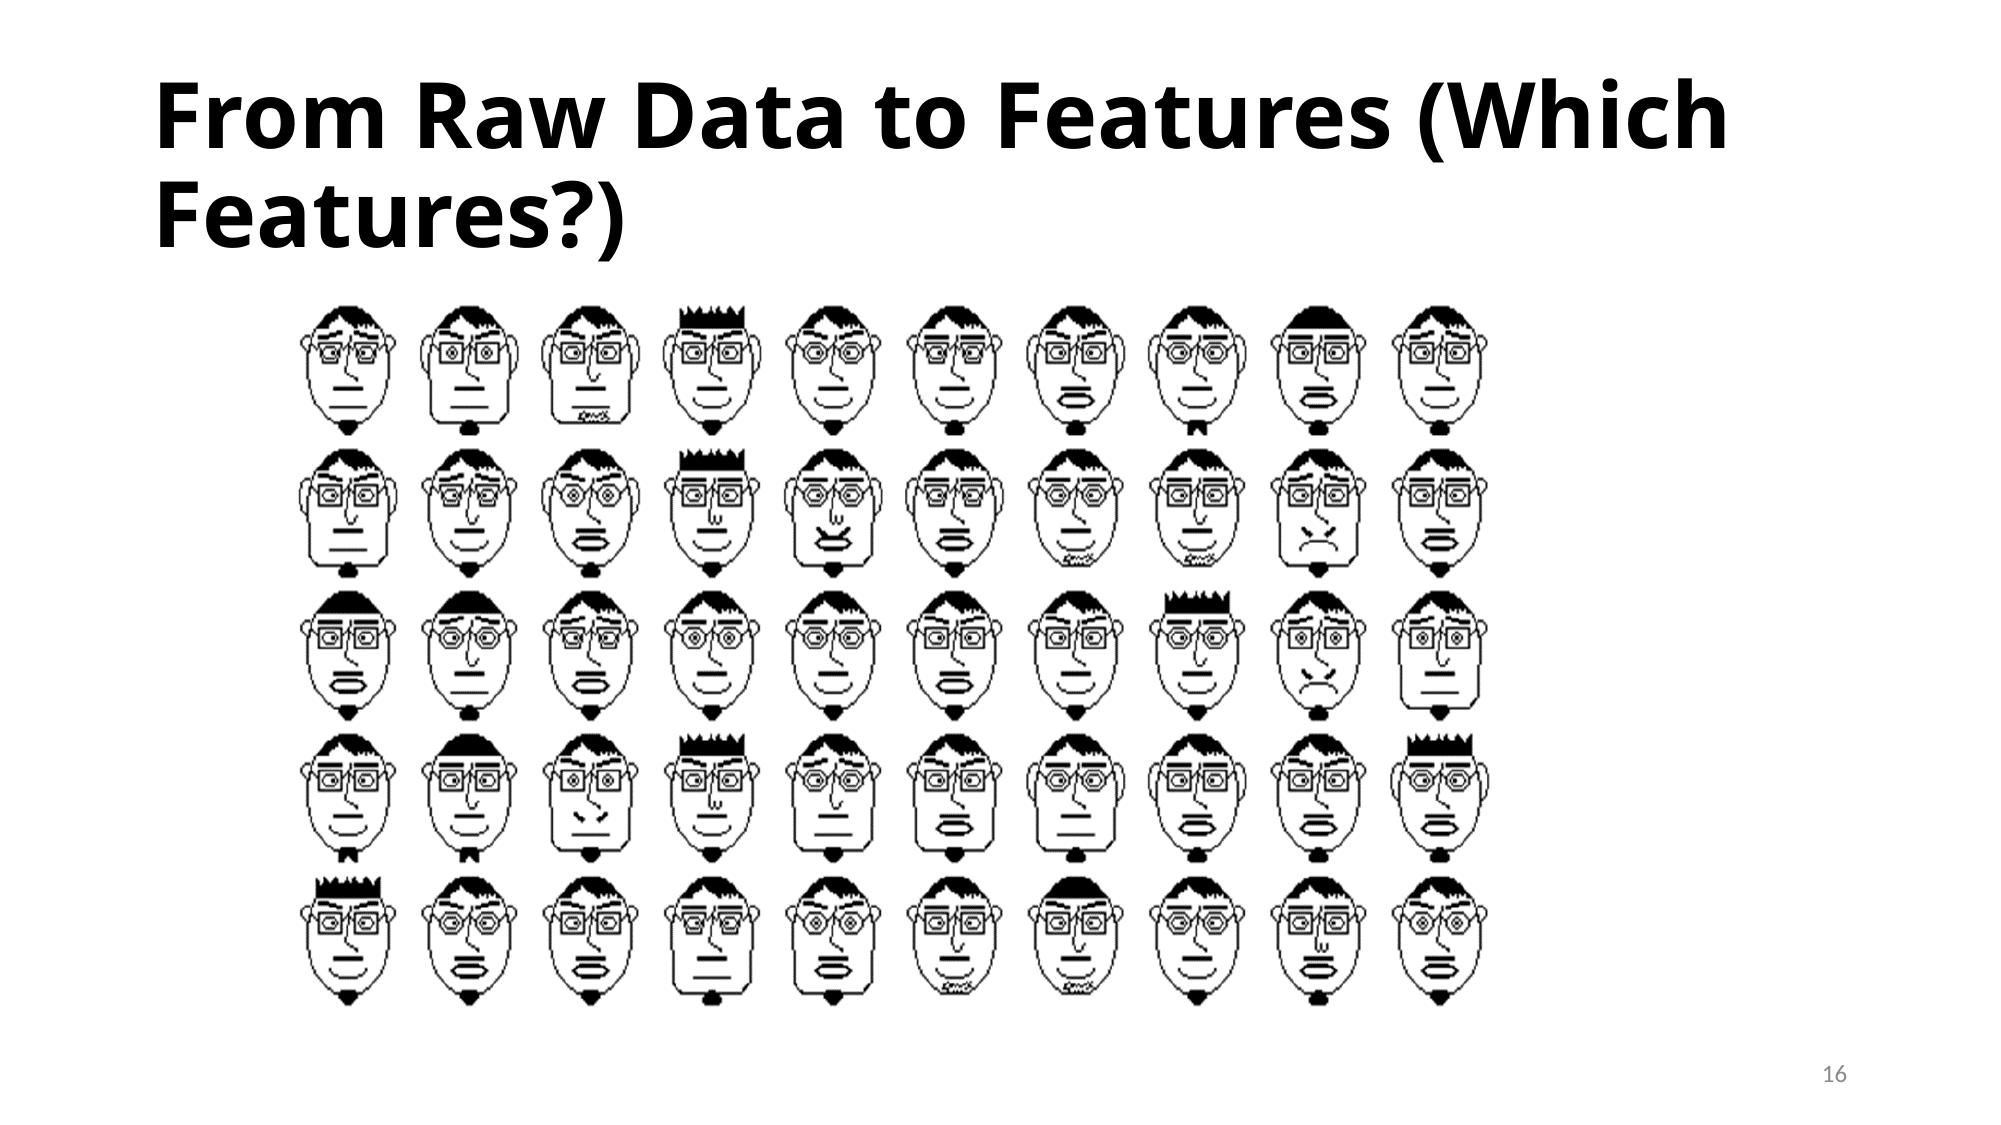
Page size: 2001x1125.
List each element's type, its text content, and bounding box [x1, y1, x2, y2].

picture [287, 299, 1500, 1014]
title From Raw Data to Features (Which Features?) [137, 59, 1863, 278]
slide_number 16 [1412, 1042, 1863, 1103]
